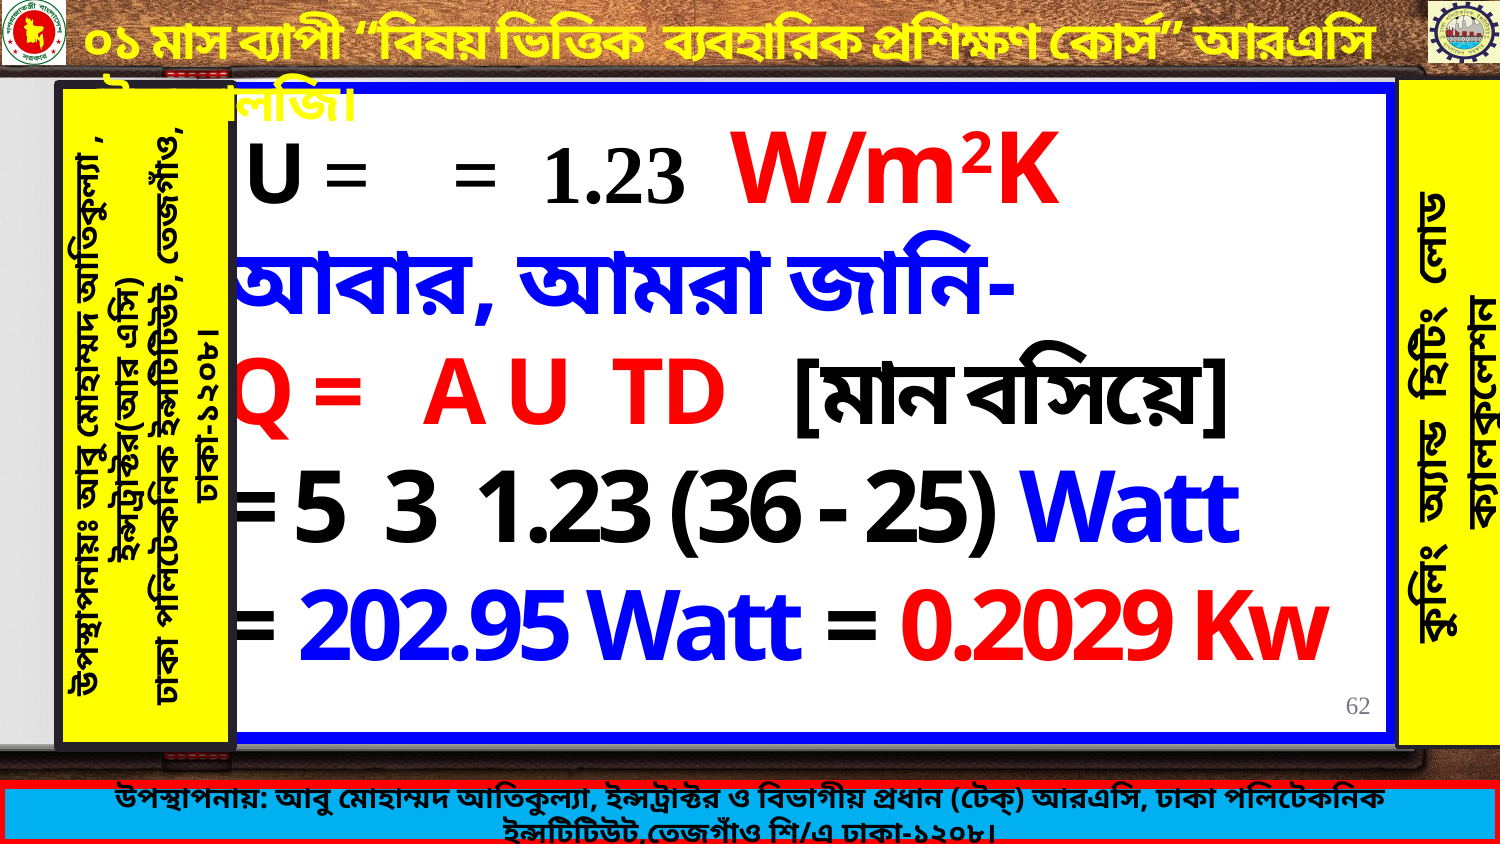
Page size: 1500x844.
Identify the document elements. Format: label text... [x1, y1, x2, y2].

text_box ০১ মাস ব্যাপী “বিষয় ভিত্তিক ব্যবহারিক প্রশিক্ষণ কোর্স” আরএসি টেকনোলজি। [68, 0, 1464, 140]
picture [1428, 0, 1500, 76]
text_box উপস্থাপনায়: আবু মোহাম্মদ আতিকুল্যা, ইন্সট্রাক্টর ও বিভাগীয় প্রধান (টেক্) আরএসি, ঢাকা পলিটেকনিক ইন্সটিটিউট,তেজগাঁও শি/এ ঢাকা-১২০৮। [0, 782, 1500, 844]
text_box উপস্থাপনায়ঃ আবু মোহাম্মদ আতিকুল্যা , ইন্সট্রাক্টর(আর এসি) ঢাকা পলিটেকনিক ইন্সটিটিউট, তেজগাঁও, ঢাকা-১২০৮। [58, 84, 233, 747]
text_box কুলিং অ্যান্ড ‍হিটিং লোড ক্যালকুলেশন Cooling & Heating Load Calculation [1395, 76, 1500, 749]
picture [0, 0, 1500, 782]
slide_number 62 [1295, 672, 1386, 737]
